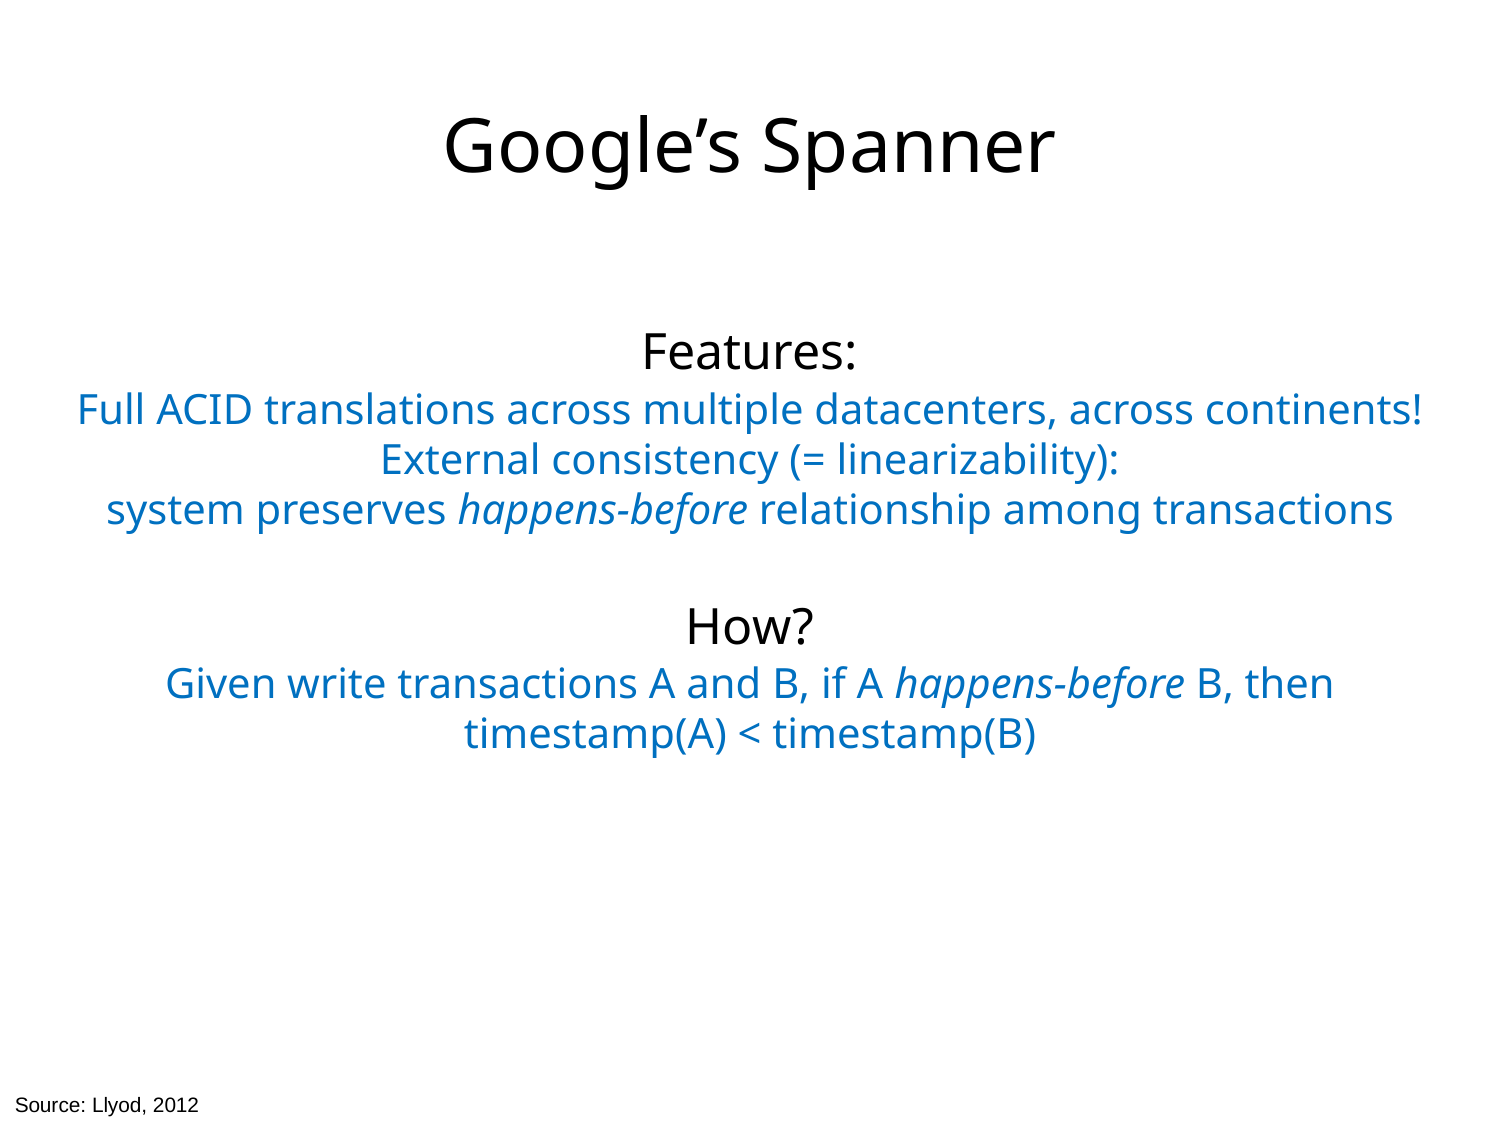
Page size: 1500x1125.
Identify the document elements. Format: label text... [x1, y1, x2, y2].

text_box How? [0, 587, 1500, 649]
text_box Google’s Spanner [0, 90, 1500, 203]
text_box Given write transactions A and B, if A happens-before B, then timestamp(A) < timestamp(B) [0, 649, 1500, 765]
text_box Full ACID translations across multiple datacenters, across continents! External consistency (= linearizability): system preserves happens-before relationship among transactions [0, 375, 1500, 540]
text_box Features: [0, 312, 1500, 375]
text_box Source: Llyod, 2012 [0, 1084, 450, 1125]
